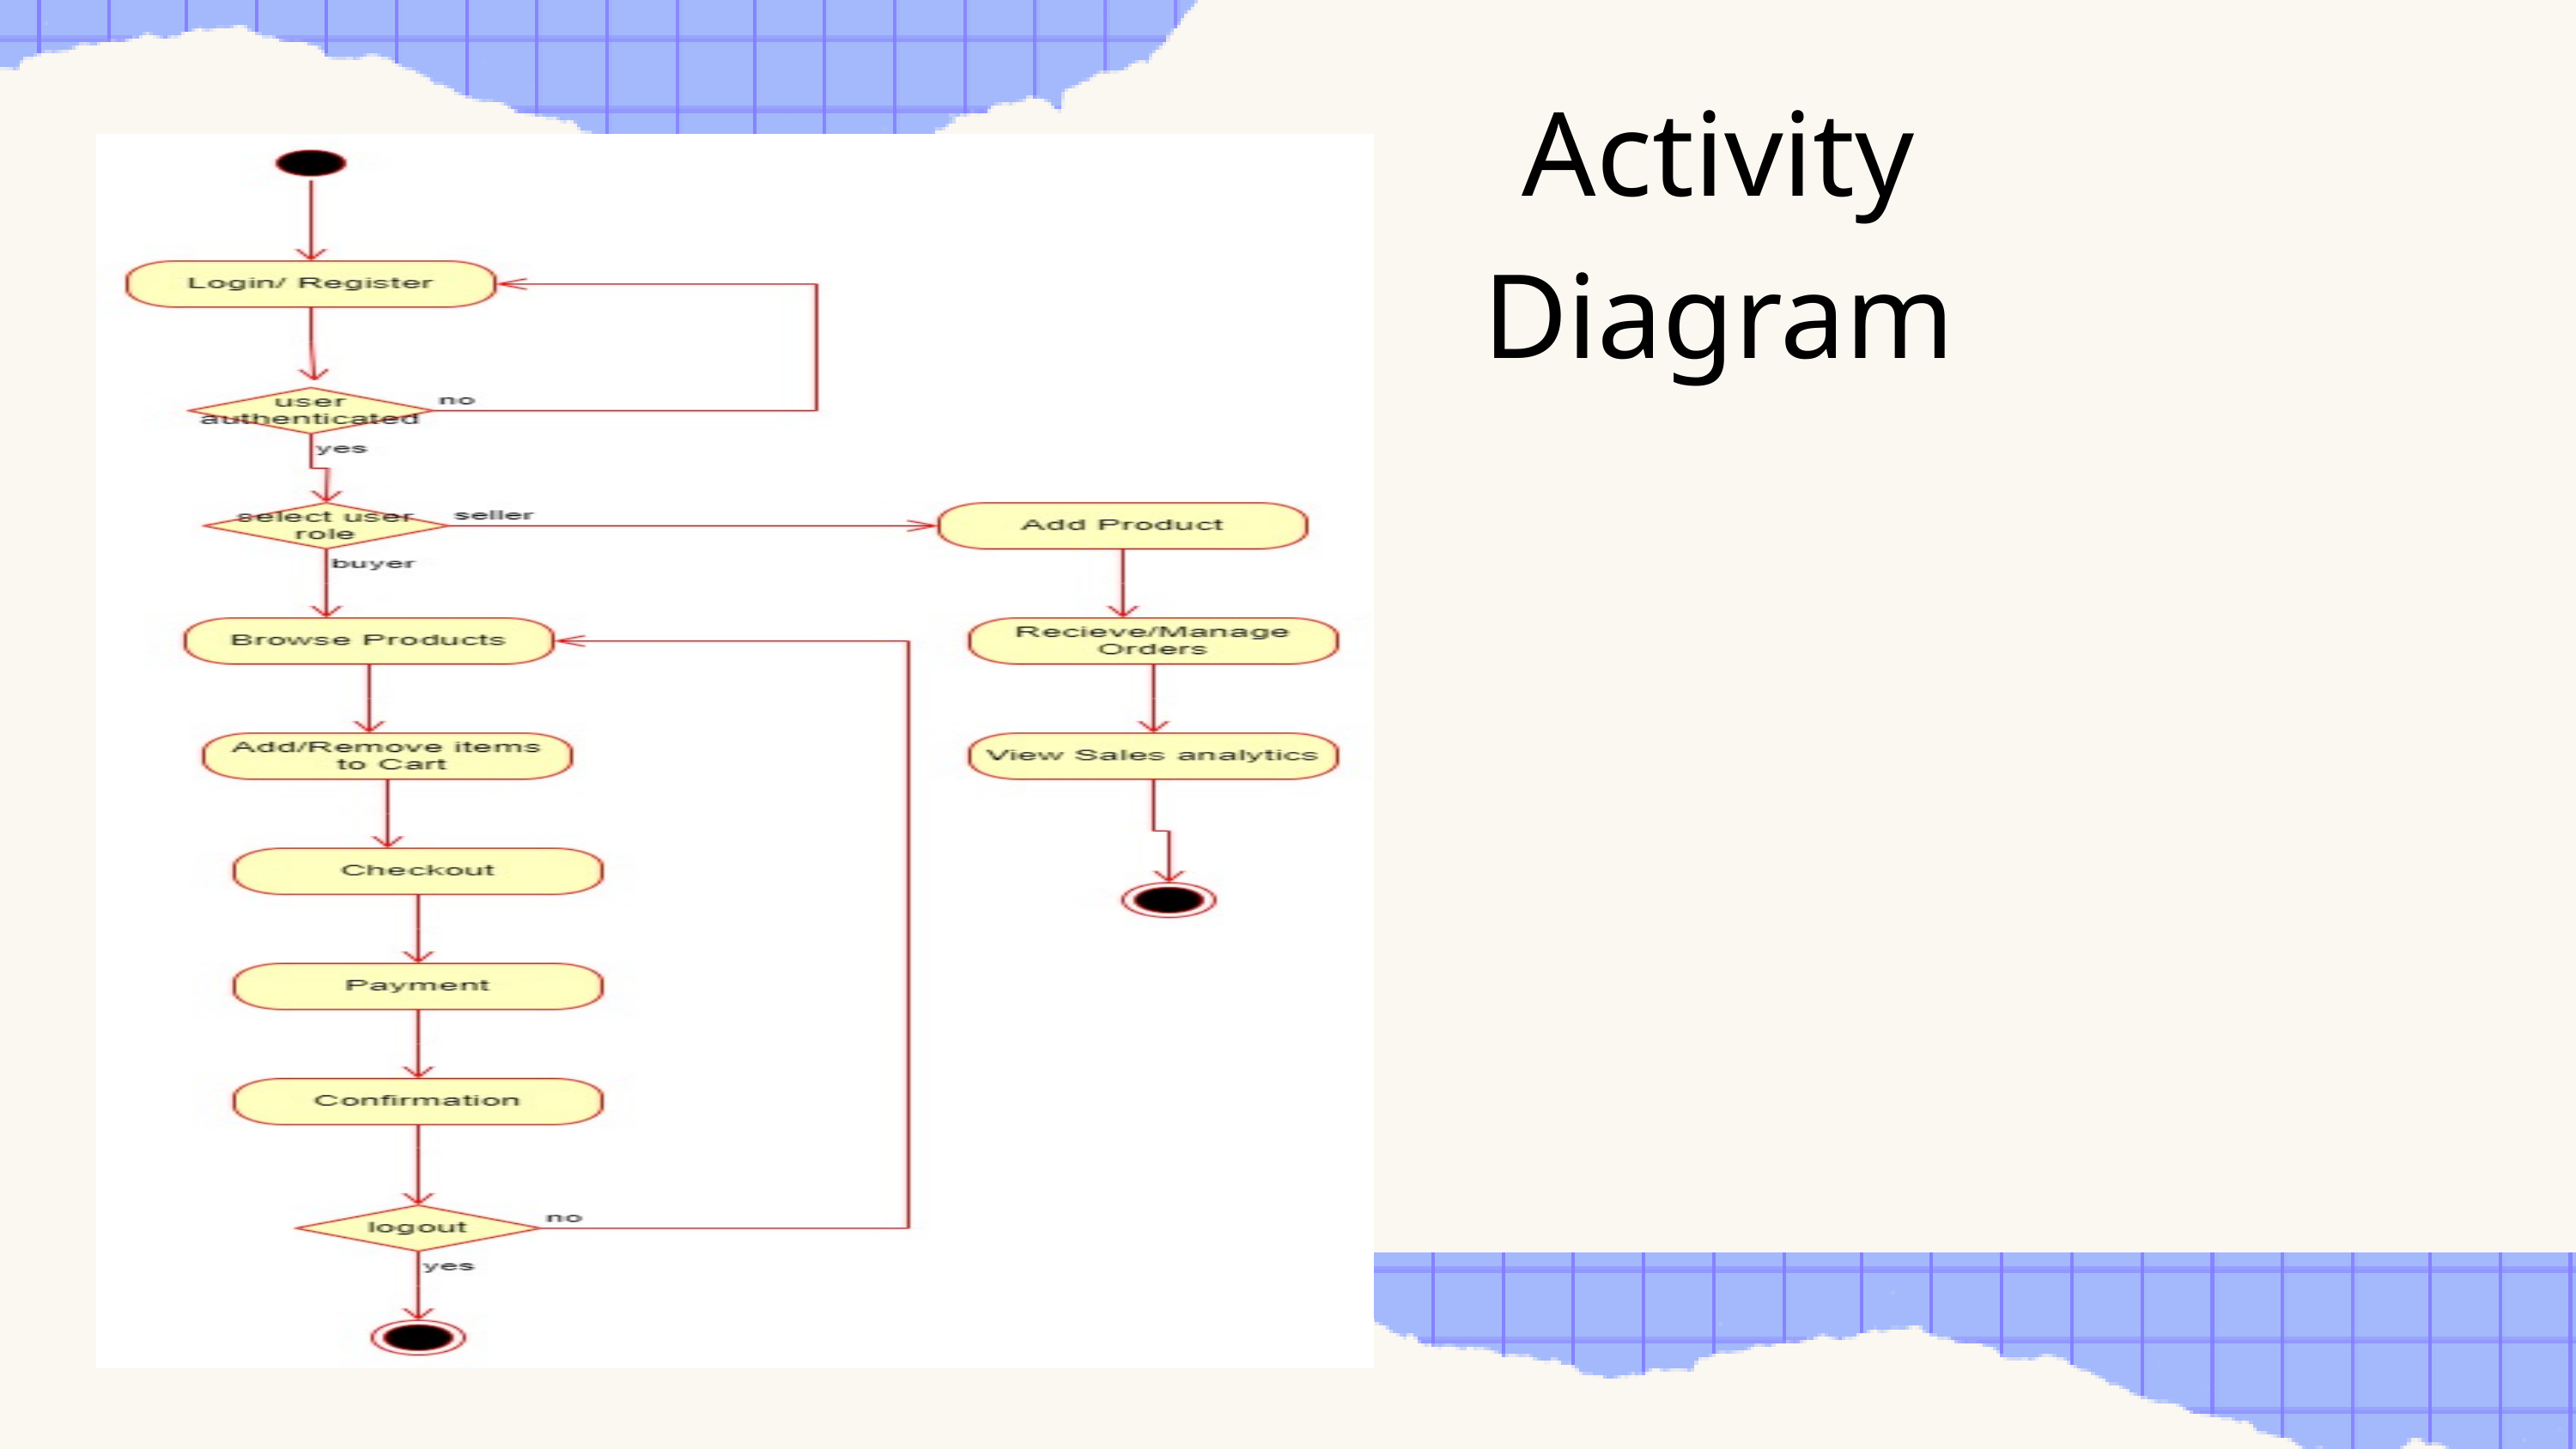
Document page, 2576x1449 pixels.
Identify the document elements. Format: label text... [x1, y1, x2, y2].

text_box [1298, 1252, 2576, 1449]
text_box Activity Diagram [1409, 56, 2028, 382]
picture [96, 133, 1375, 1368]
text_box [0, 0, 1251, 177]
